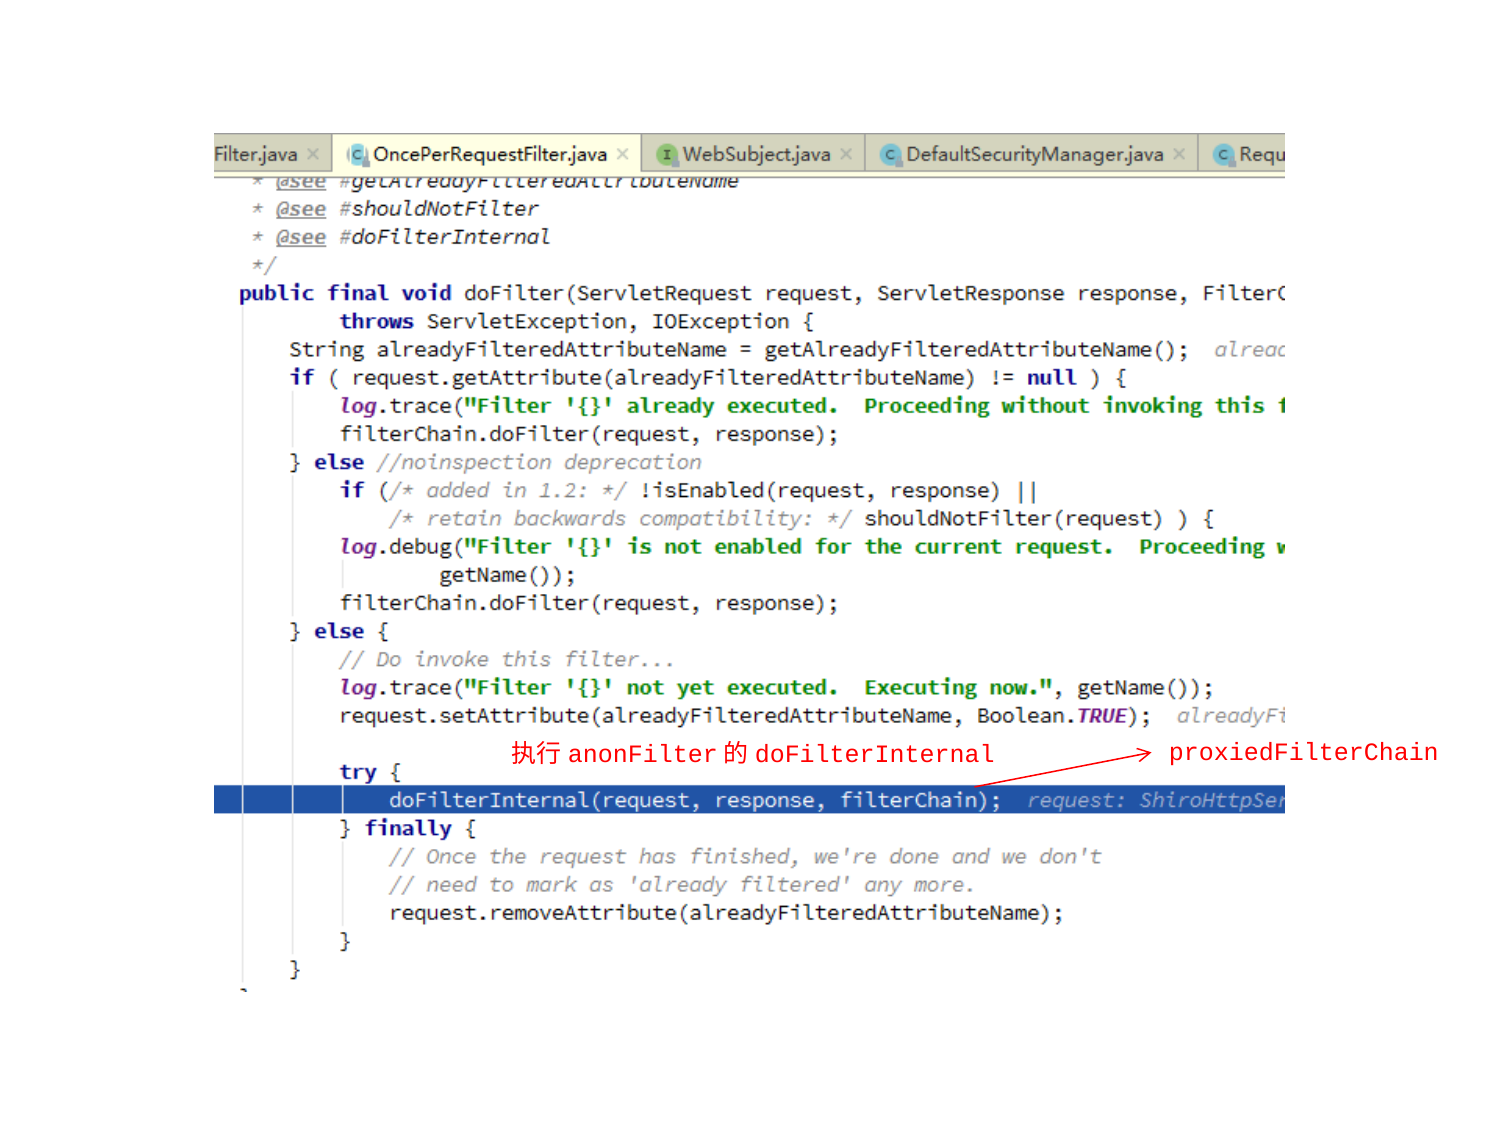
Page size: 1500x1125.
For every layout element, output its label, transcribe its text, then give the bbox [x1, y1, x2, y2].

picture [214, 133, 1286, 992]
text_box proxiedFilterChain [1290, 727, 1454, 773]
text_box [974, 752, 1152, 788]
